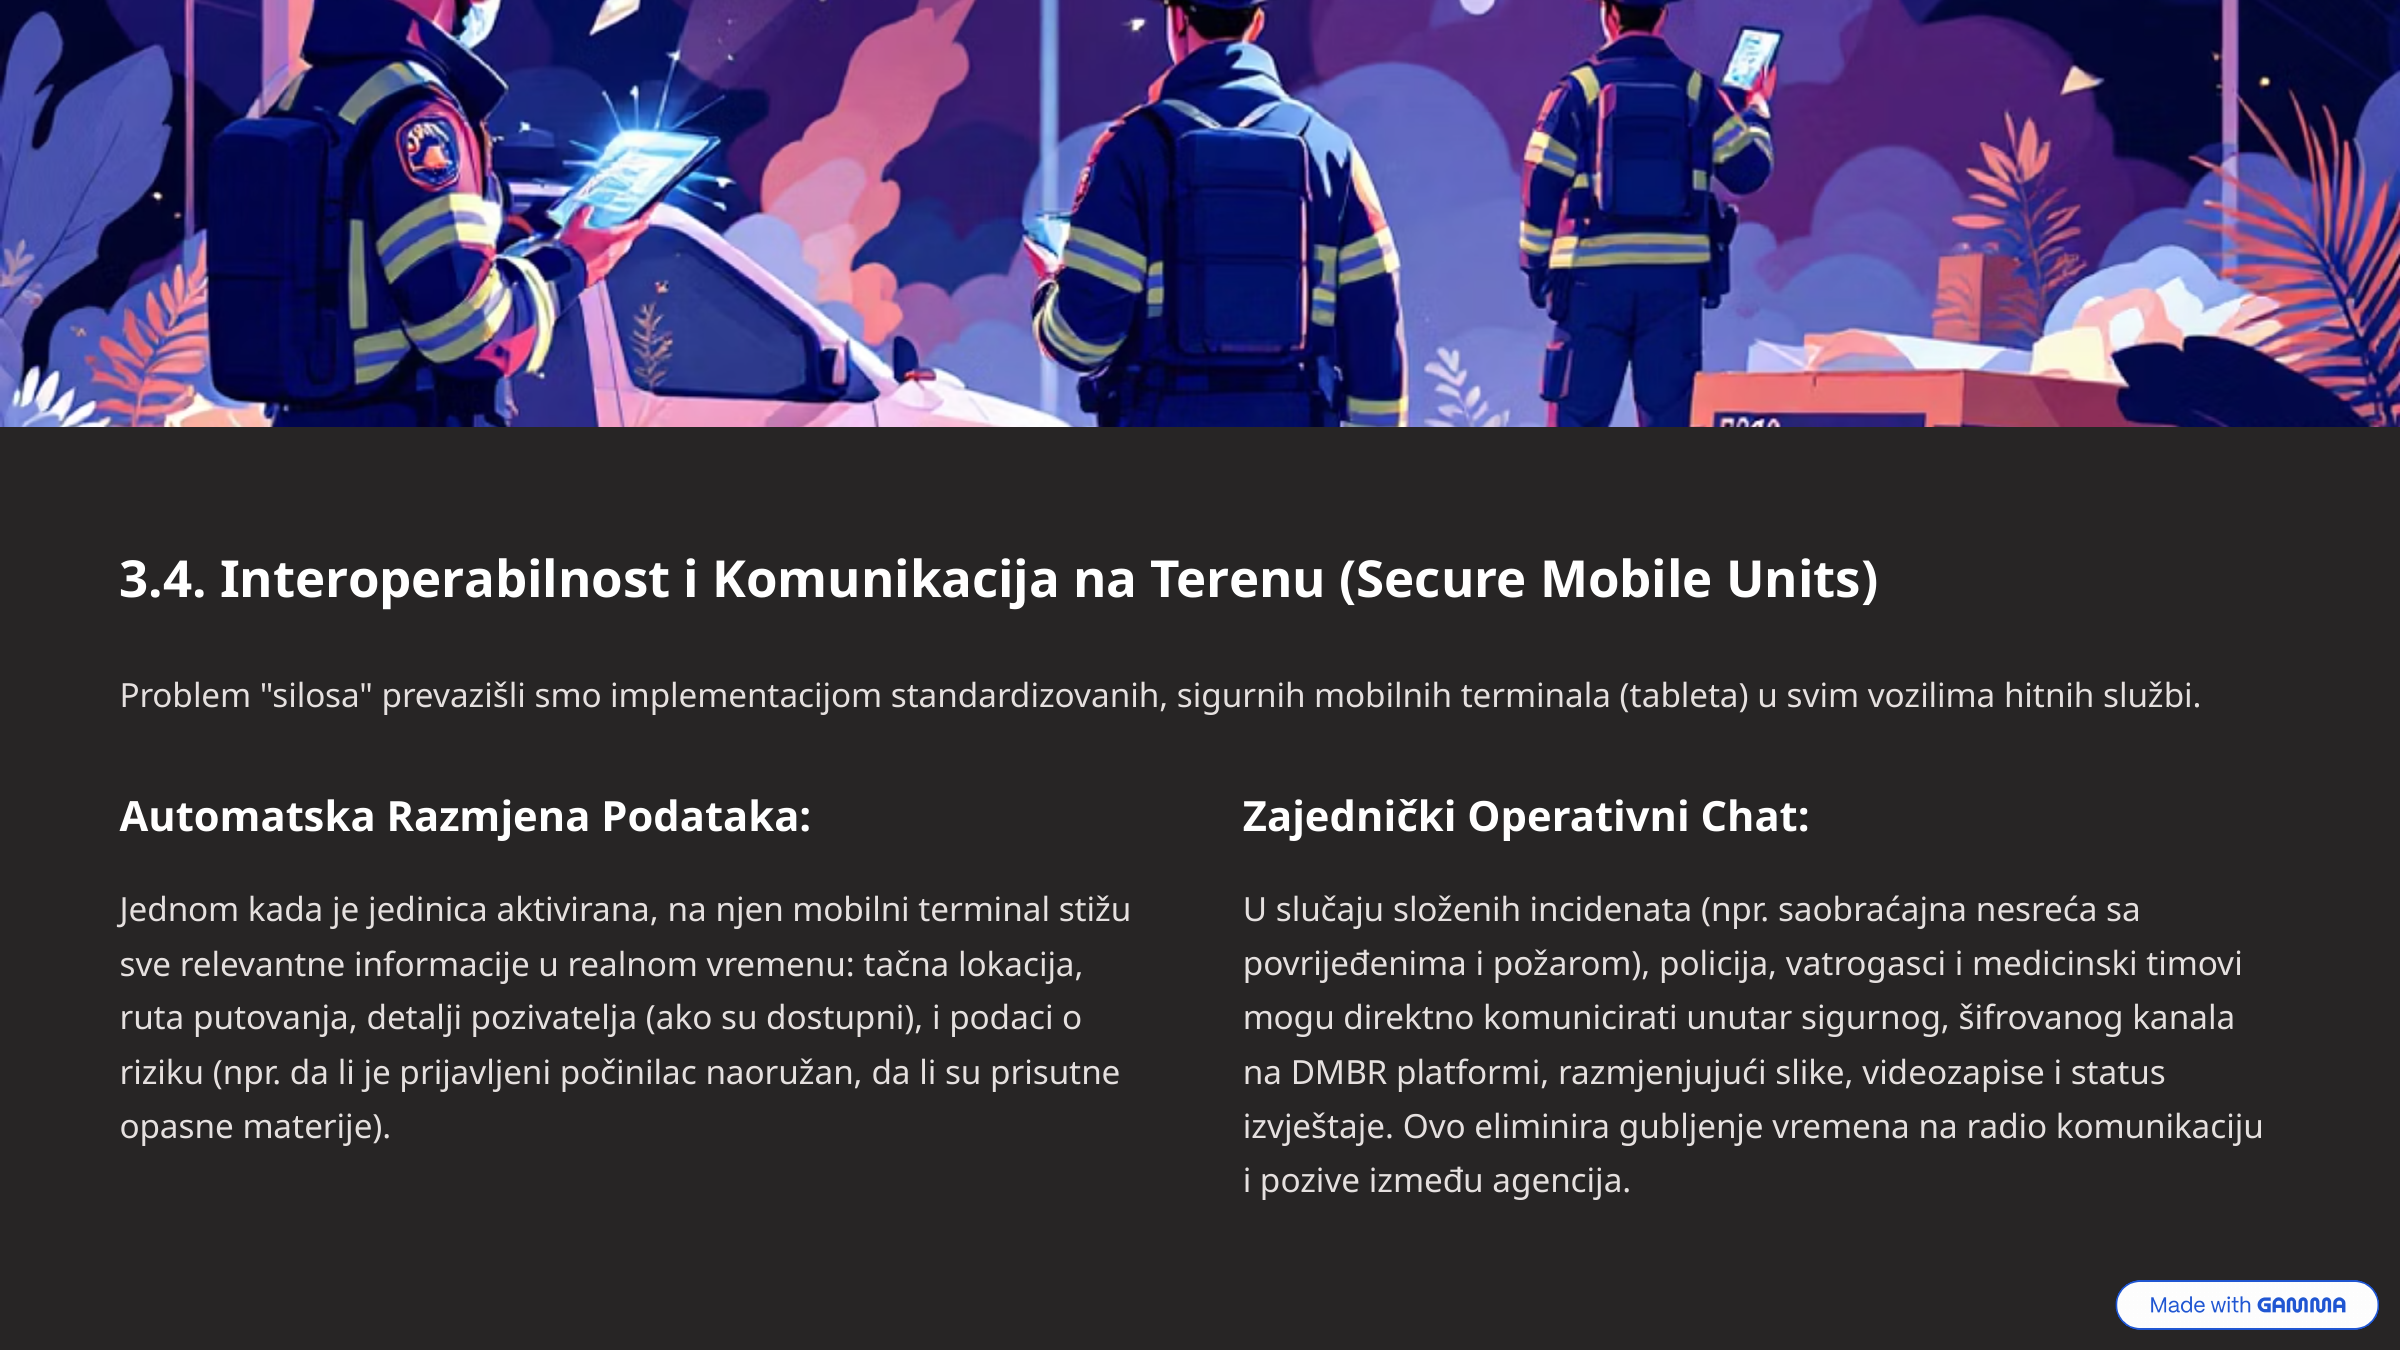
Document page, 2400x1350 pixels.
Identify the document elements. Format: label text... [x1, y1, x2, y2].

text_box Zajednički Operativni Chat: [1242, 786, 1811, 840]
picture [0, 0, 2400, 428]
text_box Jednom kada je jedinica aktivirana, na njen mobilni terminal stižu sve relevantne informacije u realnom vremenu: tačna lokacija, ruta putovanja, detalji pozivatelja (ako su dostupni), i podaci o riziku (npr. da li je prijavljeni počinilac naoružan, da li su prisutne opasne materije). [119, 874, 1159, 1148]
text_box Problem "silosa" prevazišli smo implementacijom standardizovanih, sigurnih mobilnih terminala (tableta) u svim vozilima hitnih službi. [119, 659, 2281, 715]
text_box 3.4. Interoperabilnost i Komunikacija na Terenu (Secure Mobile Units) [119, 544, 1847, 609]
text_box U slučaju složenih incidenata (npr. saobraćajna nesreća sa povrijeđenima i požarom), policija, vatrogasci i medicinski timovi mogu direktno komunicirati unutar sigurnog, šifrovanog kanala na DMBR platformi, razmjenjujući slike, videozapise i status izvještaje. Ovo eliminira gubljenje vremena na radio komunikaciju i pozive između agencija. [1242, 874, 2282, 1203]
text_box Automatska Razmjena Podataka: [119, 786, 807, 840]
picture [2106, 1271, 2389, 1339]
